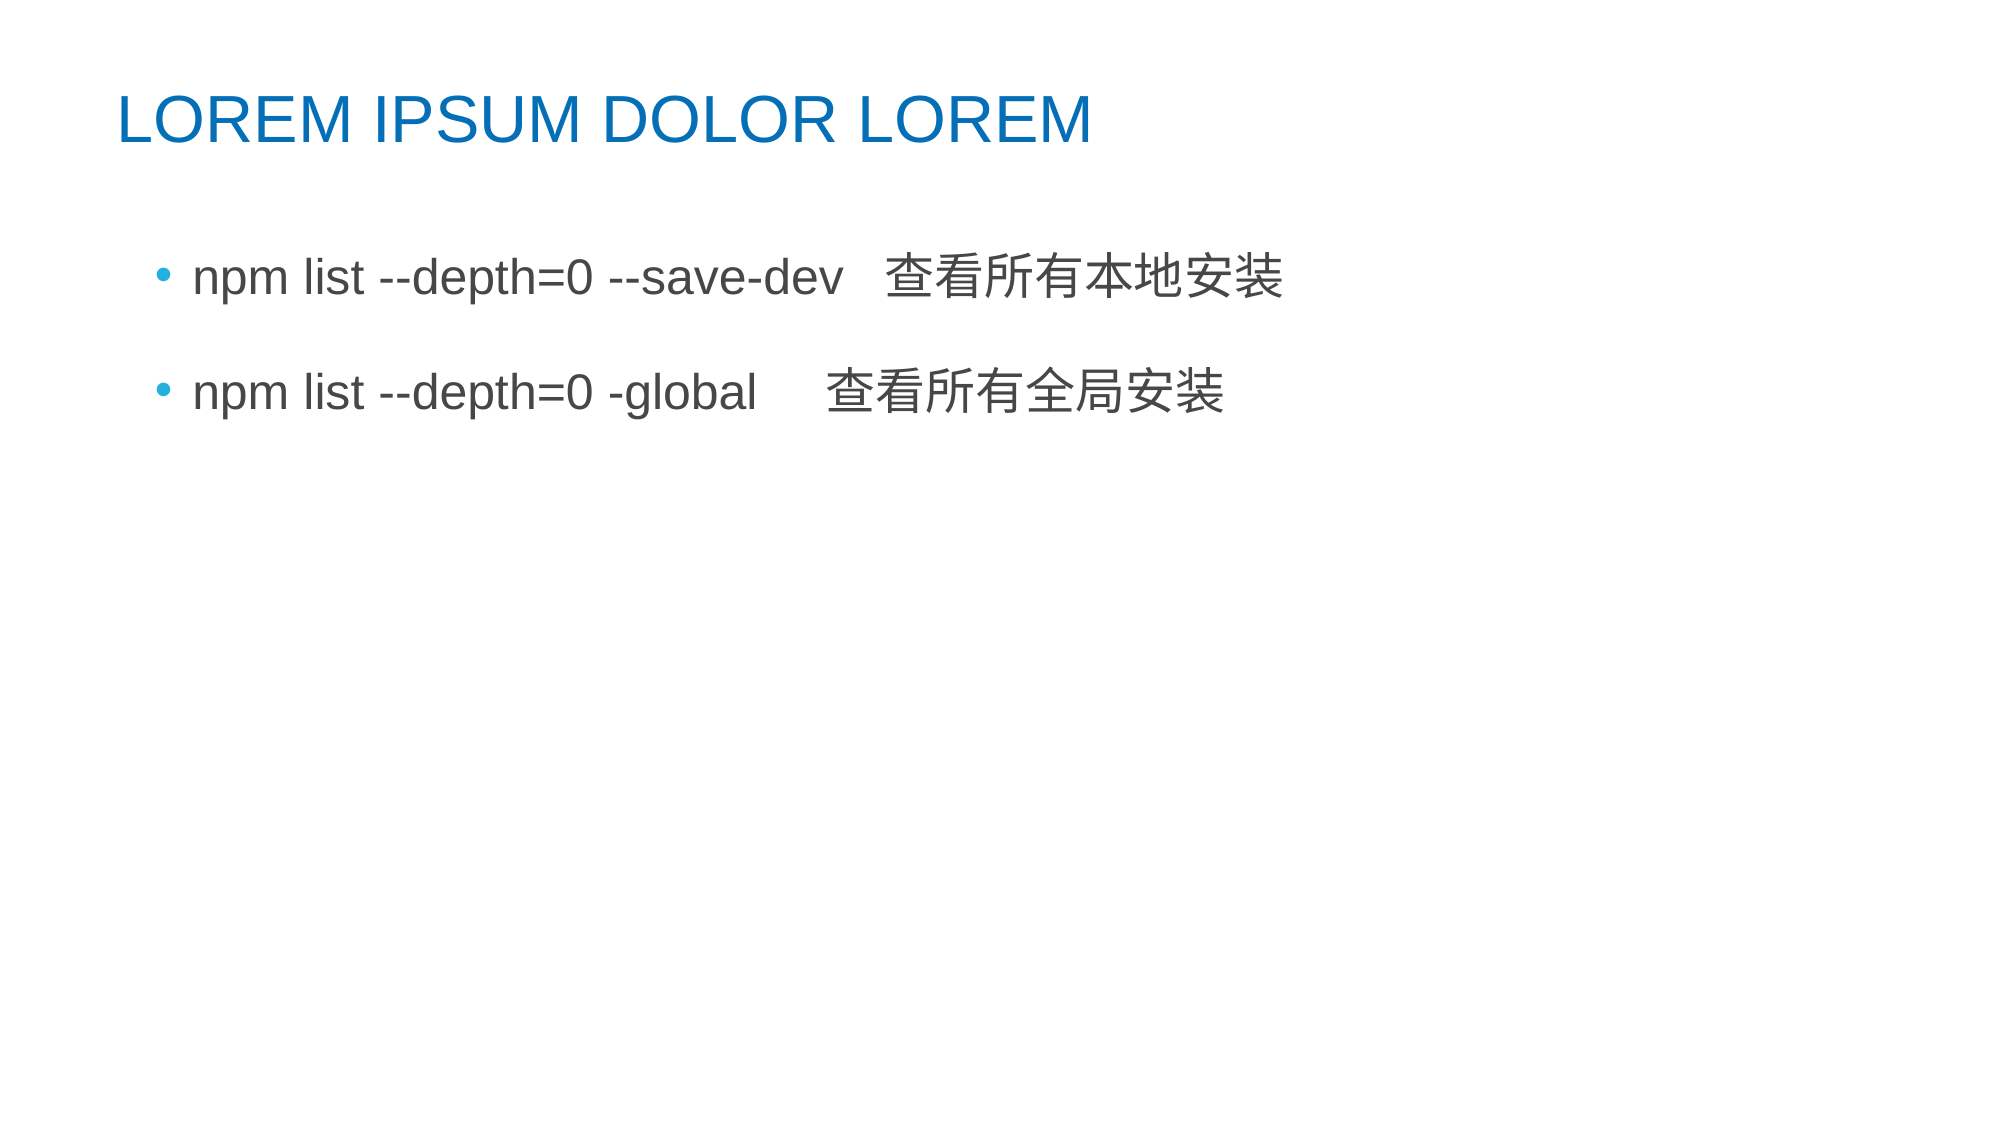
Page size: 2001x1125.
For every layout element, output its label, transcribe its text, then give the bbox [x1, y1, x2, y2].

text_box npm list --depth=0 --save-dev 查看所有本地安装 npm list --depth=0 -global 查看所有全局安装 [139, 206, 1861, 1044]
text_box LOREM IPSUM DOLOR LOREM [101, 55, 1899, 187]
